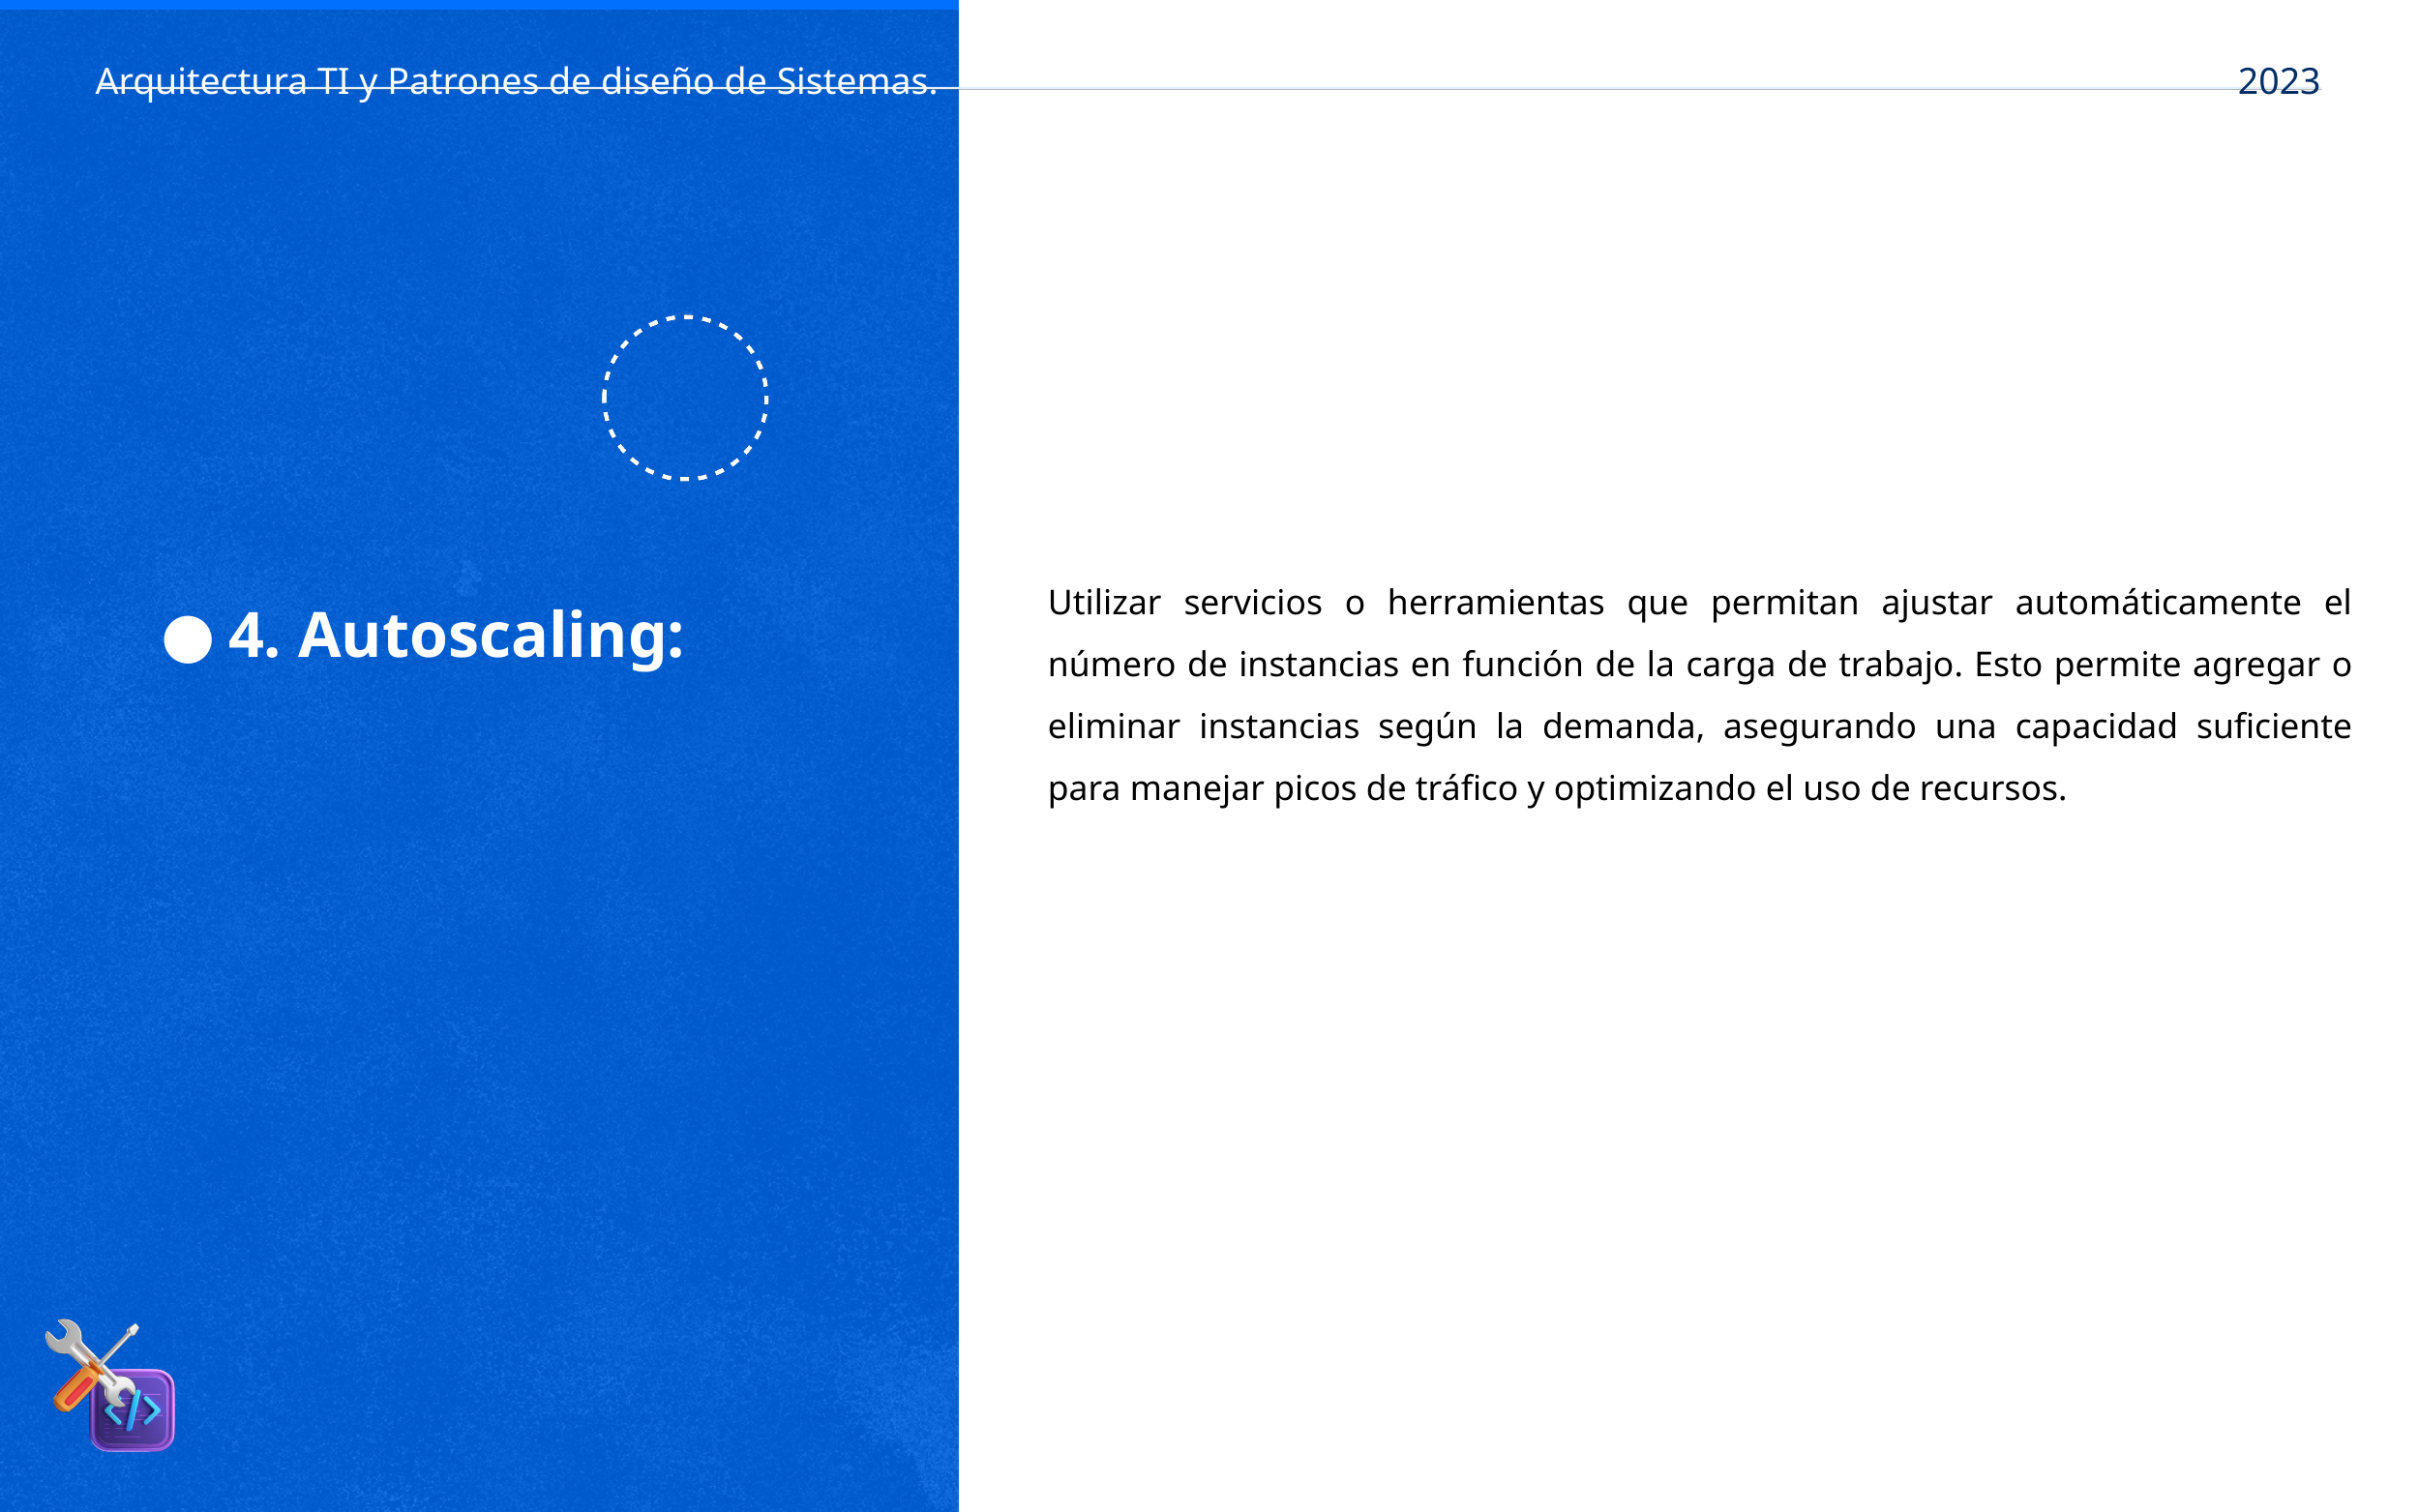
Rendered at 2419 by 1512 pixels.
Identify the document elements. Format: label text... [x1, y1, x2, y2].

picture [0, 0, 2322, 1512]
text_box 2023 [2051, 36, 2321, 86]
text_box Utilizar servicios o herramientas que permitan ajustar automáticamente el número de instancias en función de la carga de trabajo. Esto permite agregar o eliminar instancias según la demanda, asegurando una capacidad suficiente para manejar picos de tráfico y optimizando el uso de recursos. [1047, 559, 2354, 884]
